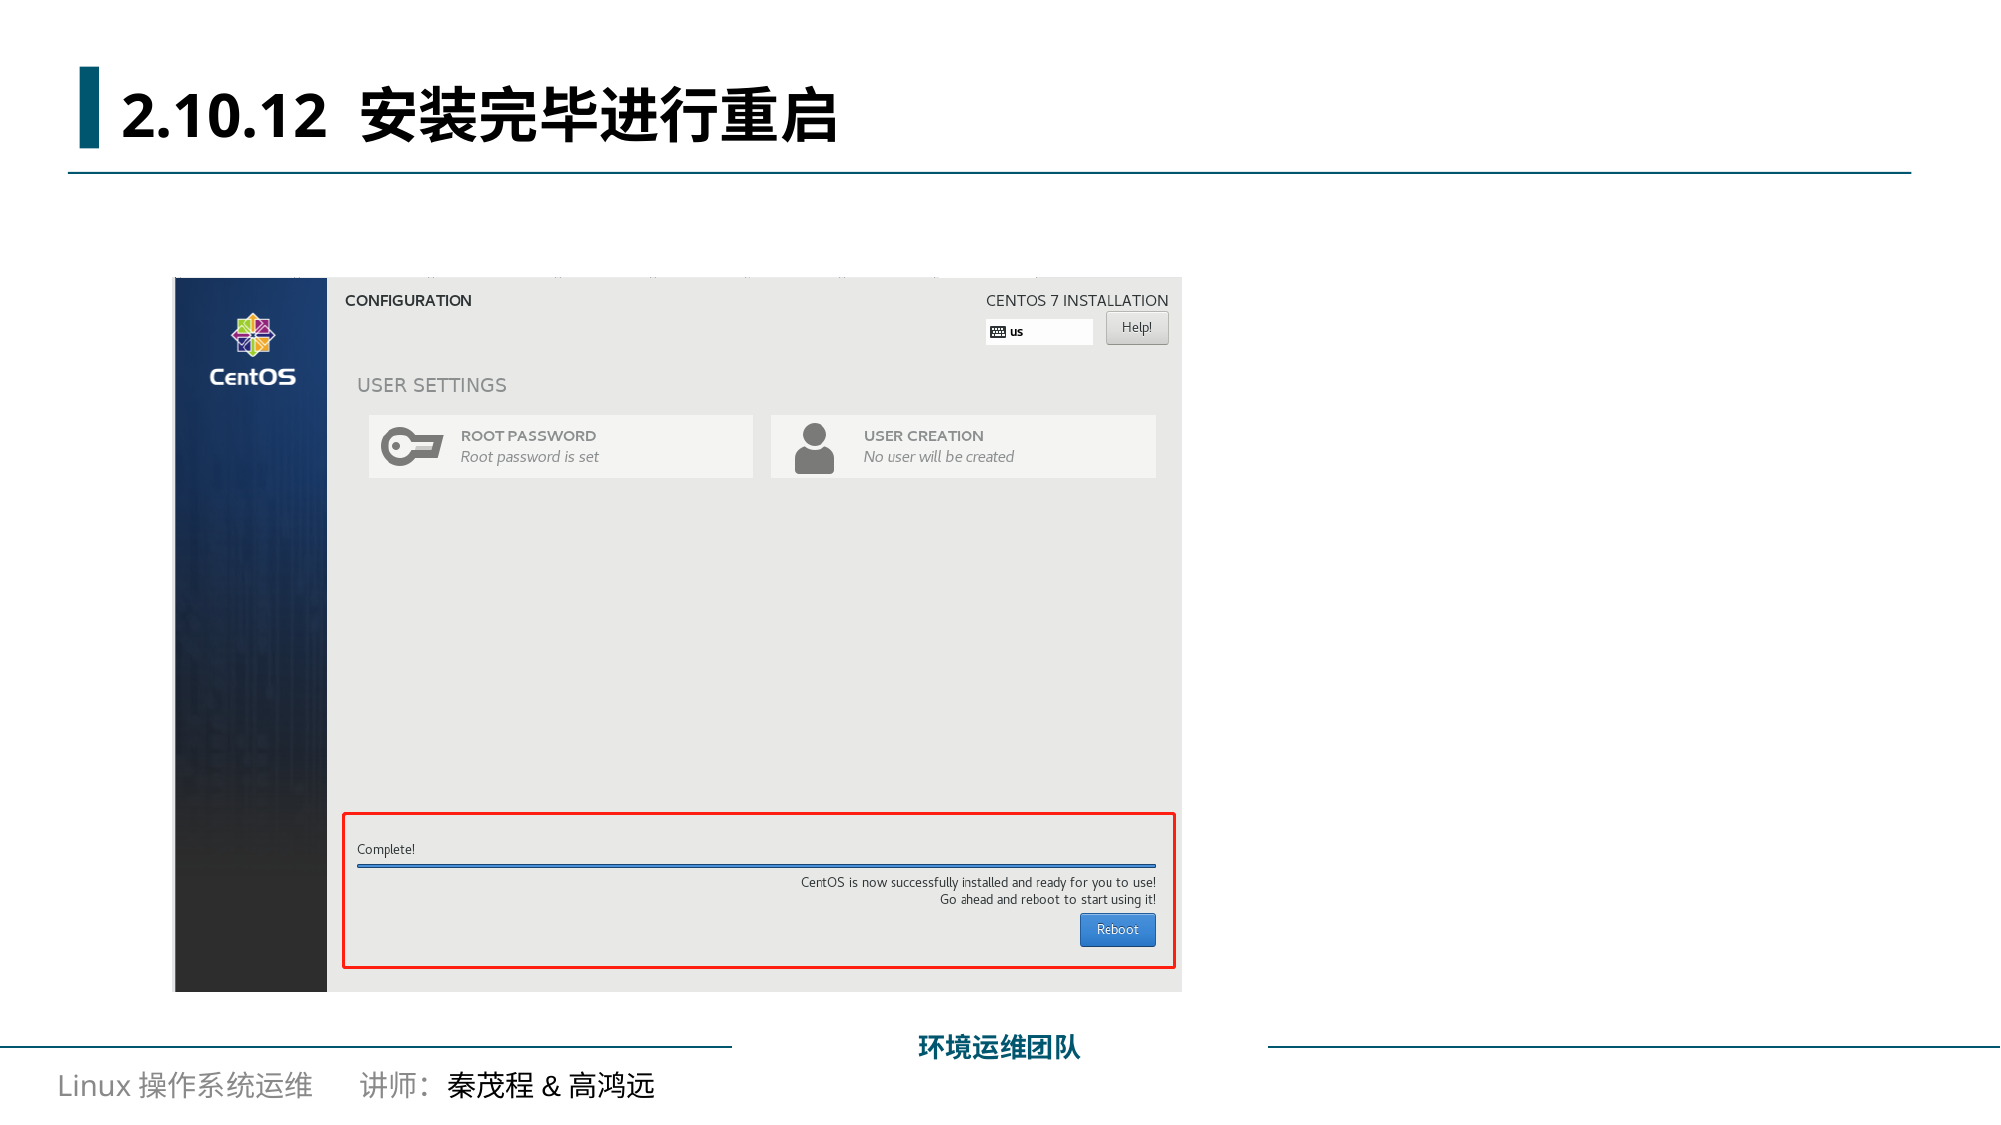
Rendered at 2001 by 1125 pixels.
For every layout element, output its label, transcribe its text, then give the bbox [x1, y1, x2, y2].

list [172, 277, 1182, 992]
title 2.10.12 安装完毕进行重启 [103, 66, 1460, 161]
